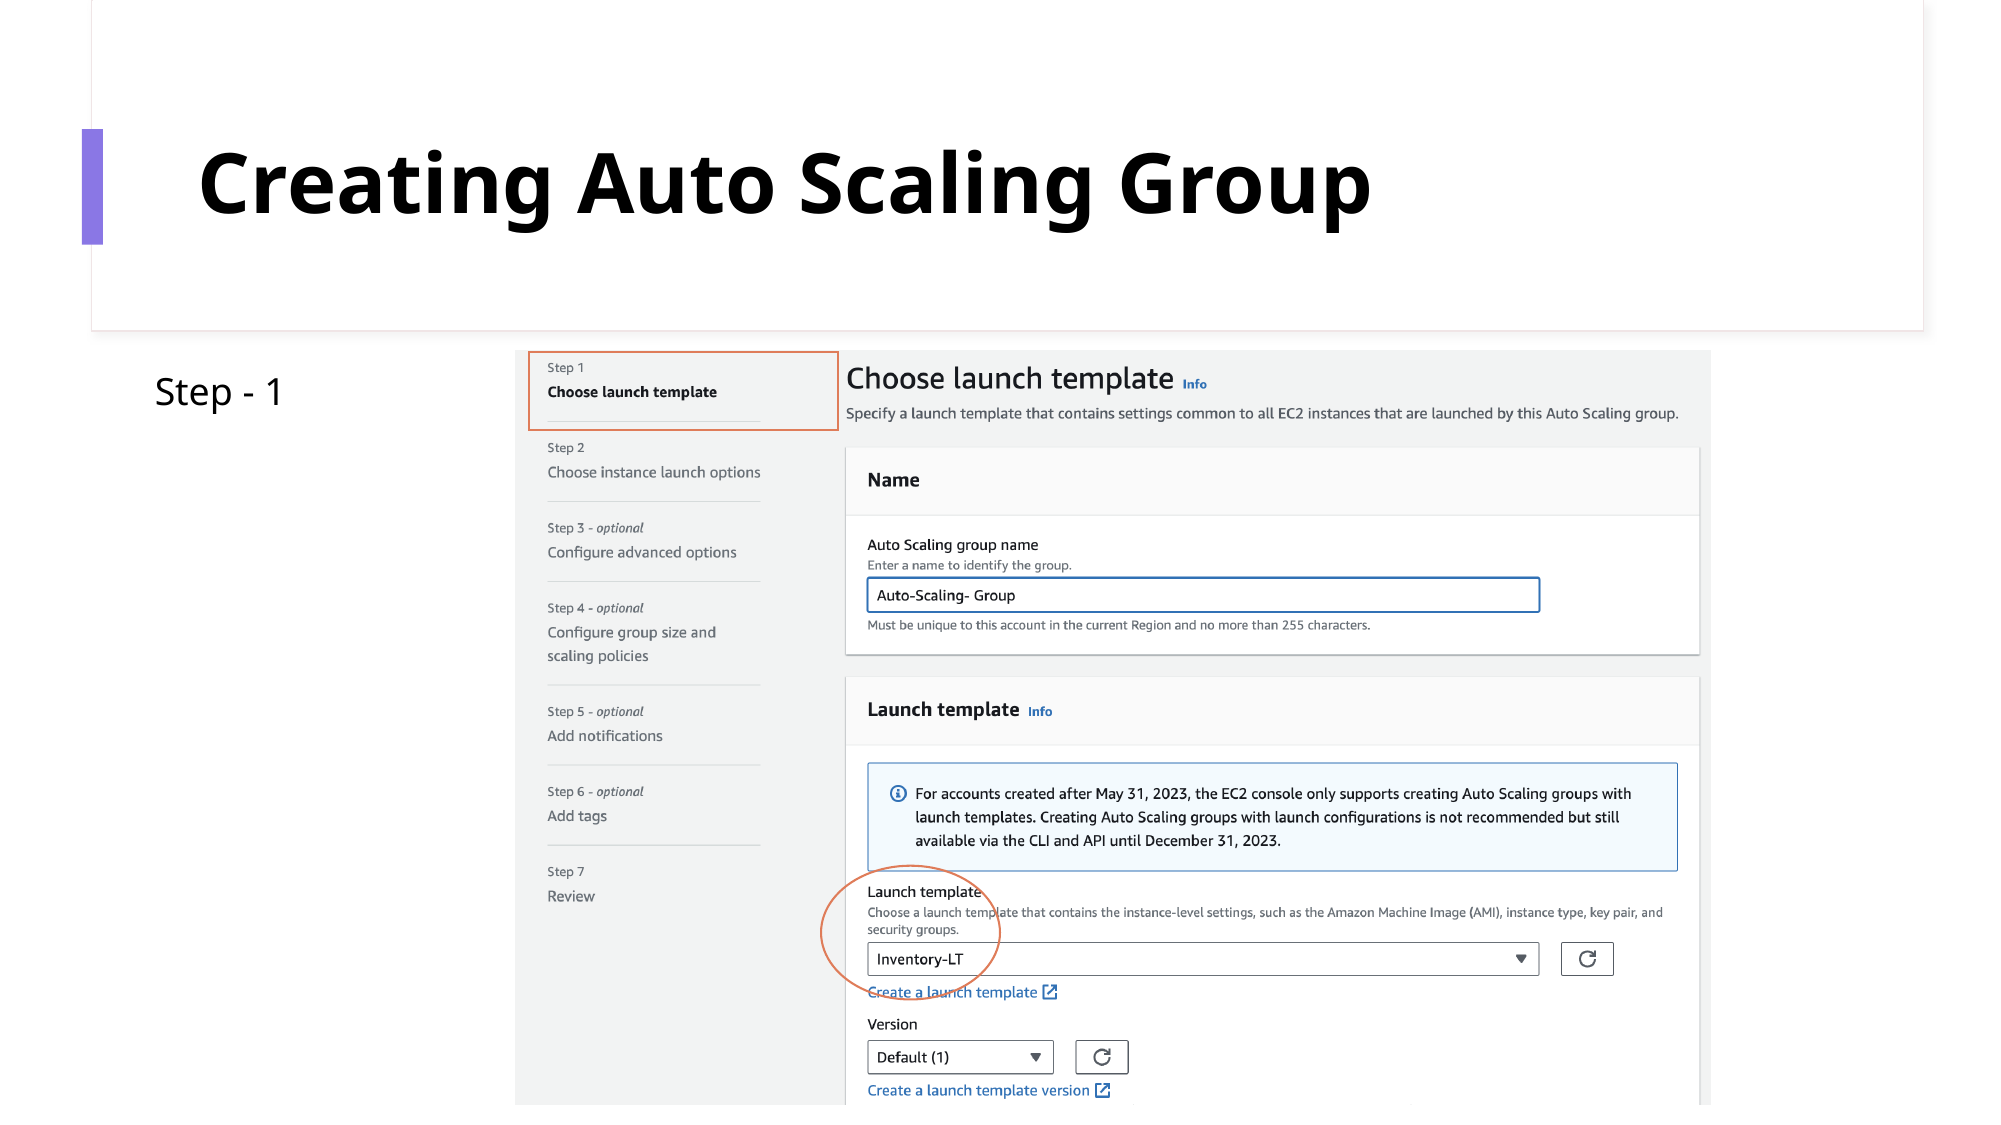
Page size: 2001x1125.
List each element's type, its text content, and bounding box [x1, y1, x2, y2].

title Creating Auto Scaling Group [183, 90, 1851, 284]
text_box Step - 1 [140, 360, 395, 421]
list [515, 350, 1711, 1105]
